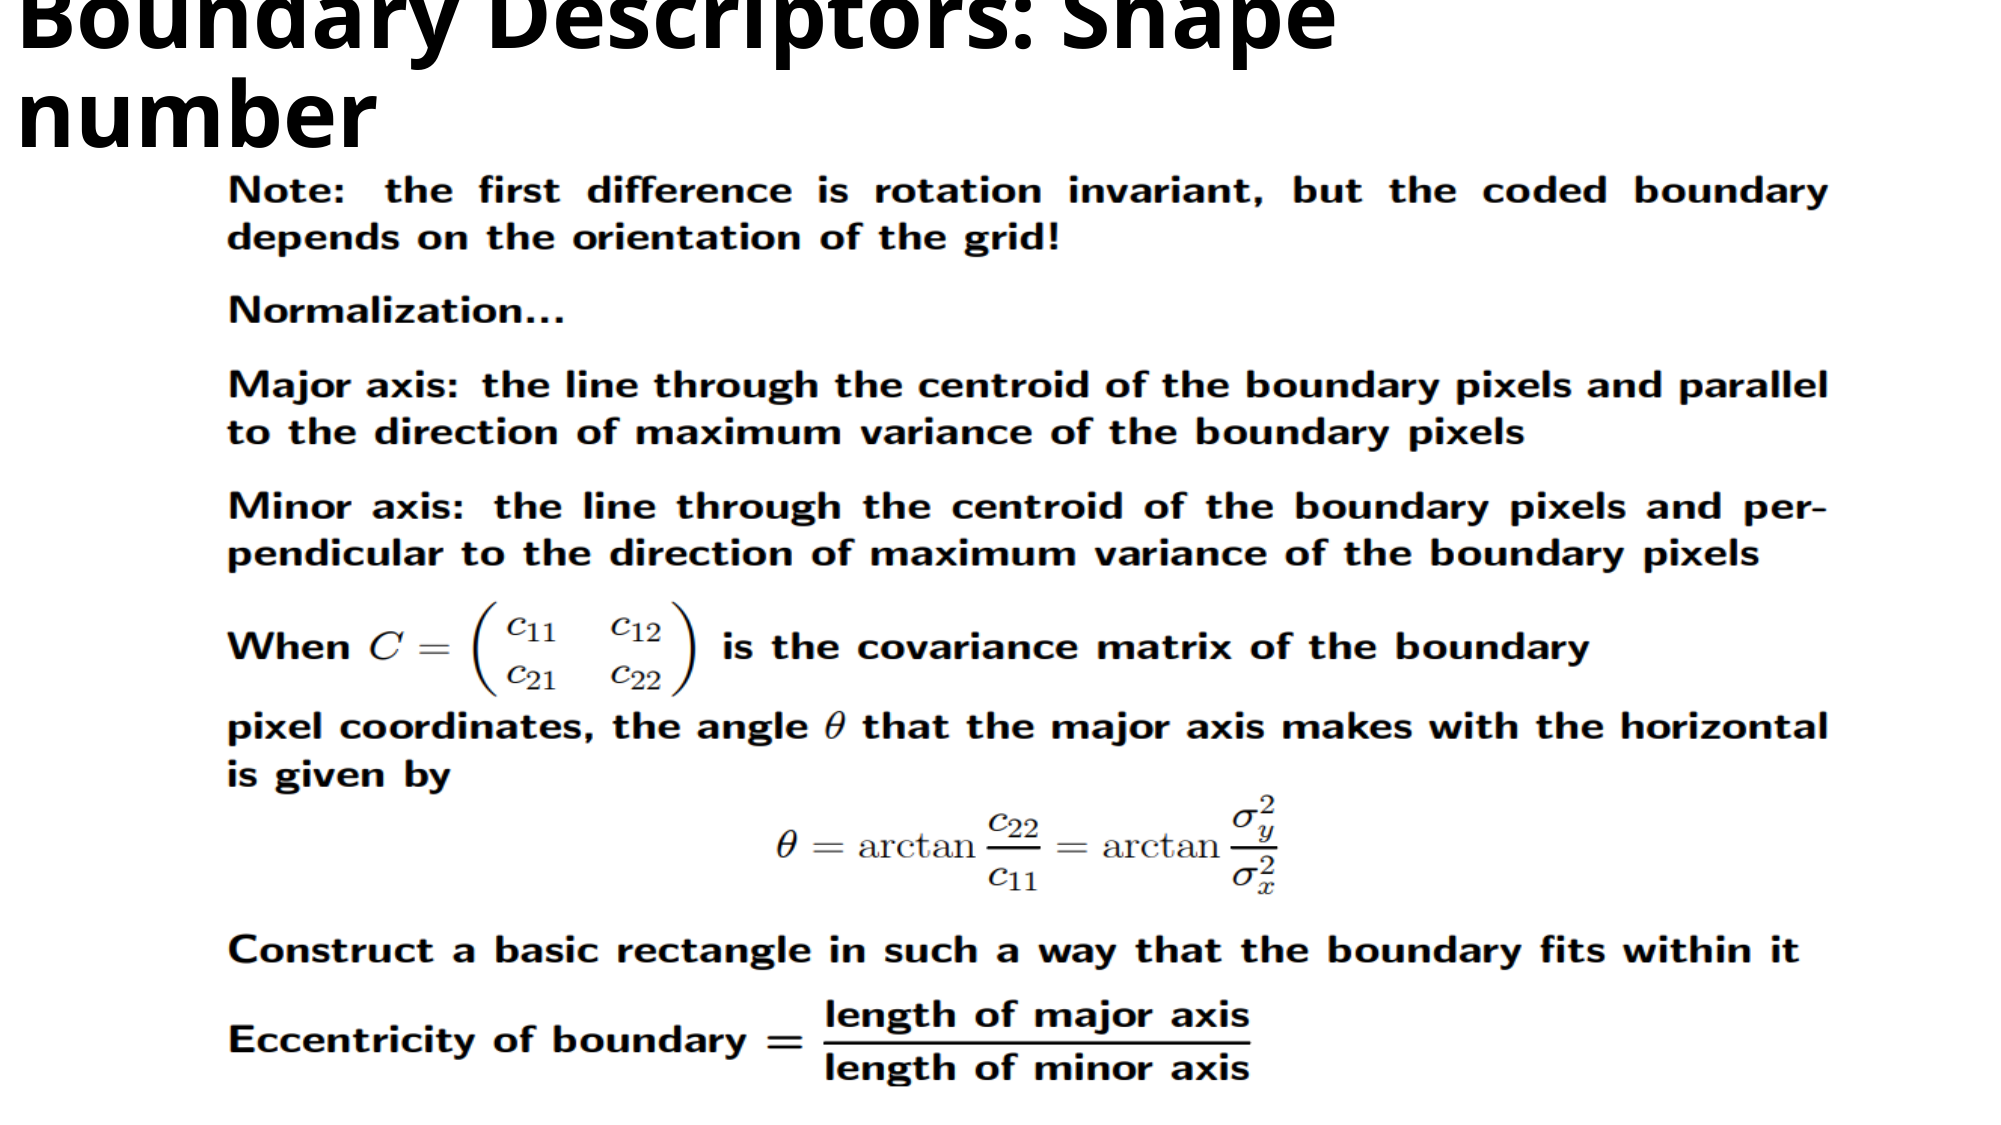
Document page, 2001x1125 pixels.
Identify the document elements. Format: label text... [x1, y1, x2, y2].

title Boundary Descriptors: Shape number [0, 1, 1725, 135]
picture [209, 151, 1849, 1089]
